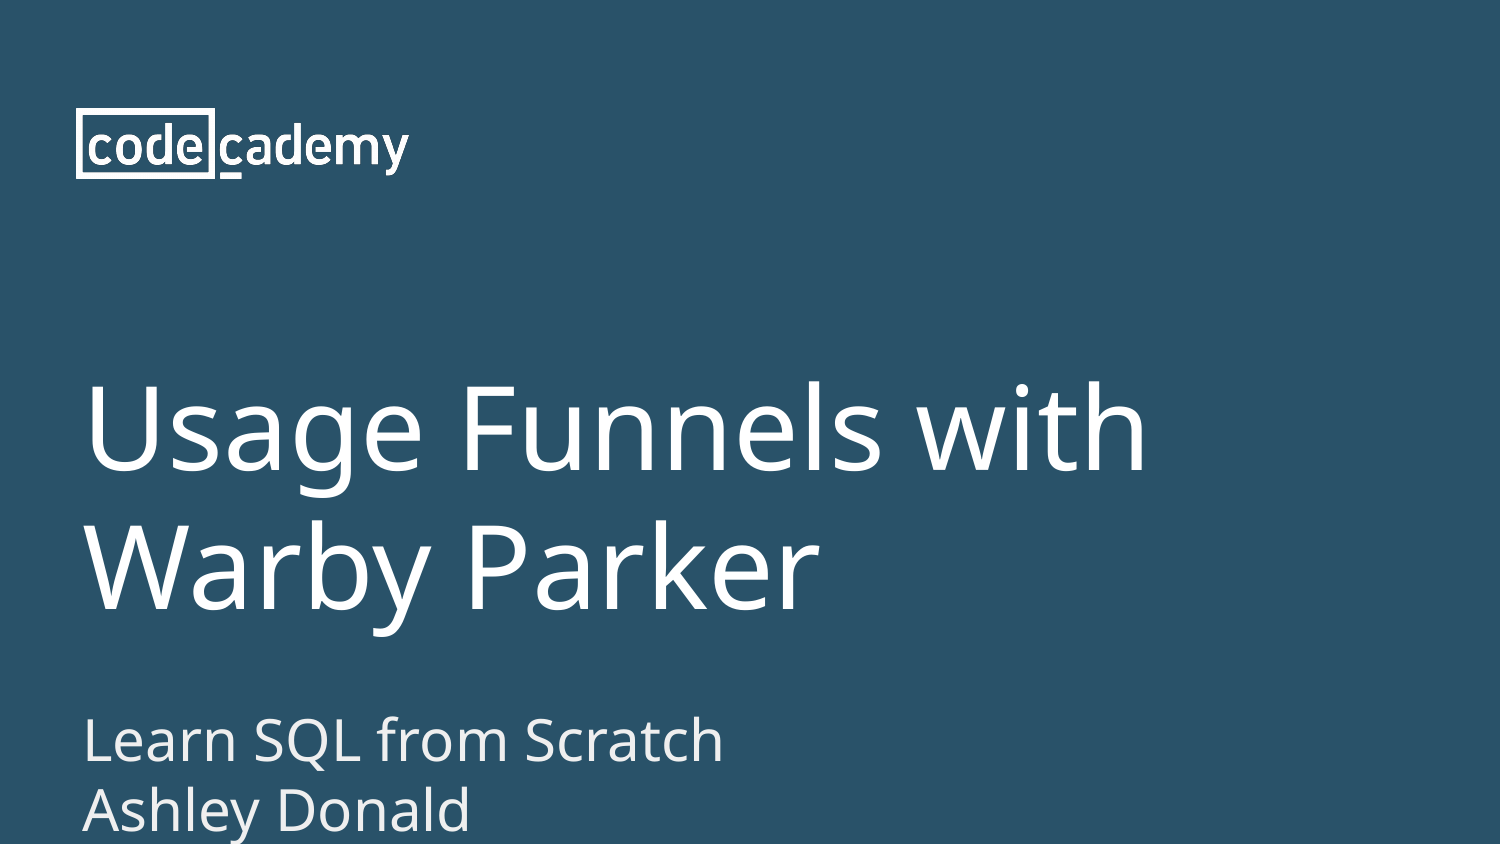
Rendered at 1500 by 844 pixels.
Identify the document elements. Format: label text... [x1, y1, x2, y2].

picture [76, 108, 409, 179]
text_box Usage Funnels with Warby Parker Learn SQL from Scratch Ashley Donald 1.2.19 [76, 505, 1424, 762]
